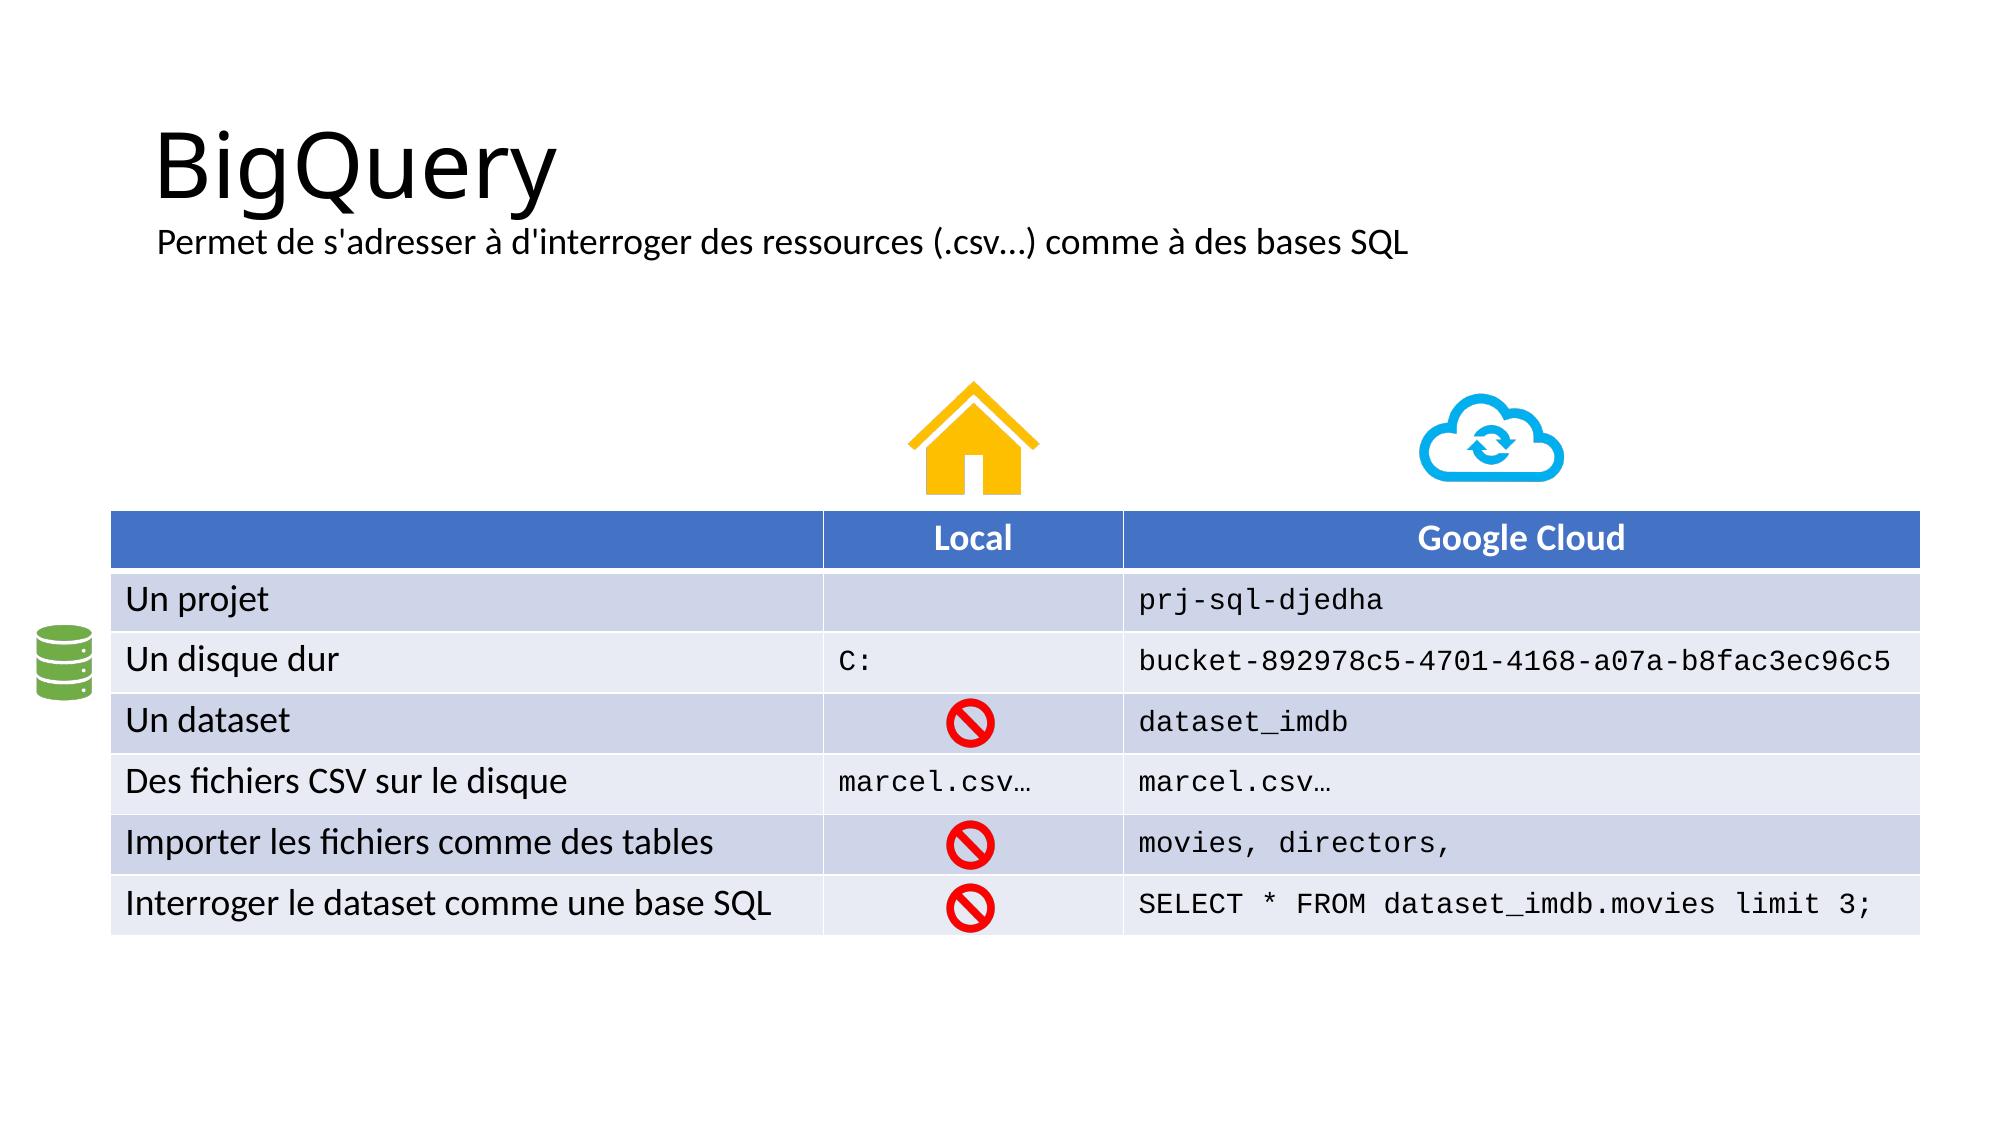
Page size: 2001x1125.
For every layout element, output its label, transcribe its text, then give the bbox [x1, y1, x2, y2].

picture [898, 362, 1049, 513]
picture [940, 877, 1002, 939]
text_box Permet de s'adresser à d'interroger des ressources (.csv…) comme à des bases SQL [142, 210, 1426, 270]
table_cell Un dataset [111, 694, 823, 753]
table_cell SELECT * FROM dataset_imdb.movies limit 3; [1124, 876, 1920, 935]
table_cell [824, 815, 940, 874]
table_cell [824, 876, 1123, 935]
table_cell marcel.csv… [1124, 755, 1920, 814]
picture [1416, 362, 1567, 513]
table_cell marcel.csv… [824, 755, 1123, 814]
table_cell [1001, 694, 1123, 753]
picture [940, 692, 1001, 754]
table_cell Un projet [111, 574, 823, 631]
table_cell [824, 694, 940, 753]
picture [16, 615, 111, 710]
table_cell [824, 574, 1123, 631]
table_cell prj-sql-djedha [1124, 574, 1920, 631]
table_cell Des fichiers CSV sur le disque [111, 755, 823, 814]
picture [940, 814, 1001, 876]
table_header [111, 511, 823, 568]
table_cell C: [824, 633, 1123, 692]
table_cell [1001, 815, 1123, 874]
table_cell Un disque dur [111, 633, 823, 692]
table_cell Interroger le dataset comme une base SQL [111, 876, 823, 935]
table_cell movies, directors, [1124, 815, 1920, 874]
table_cell Importer les fichiers comme des tables [111, 815, 823, 874]
title BigQuery [137, 59, 1863, 278]
table_cell dataset_imdb [1124, 694, 1920, 753]
table_header Google Cloud [1124, 511, 1920, 568]
table_header Local [824, 511, 1123, 568]
table_cell bucket-892978c5-4701-4168-a07a-b8fac3ec96c5 [1124, 633, 1920, 692]
